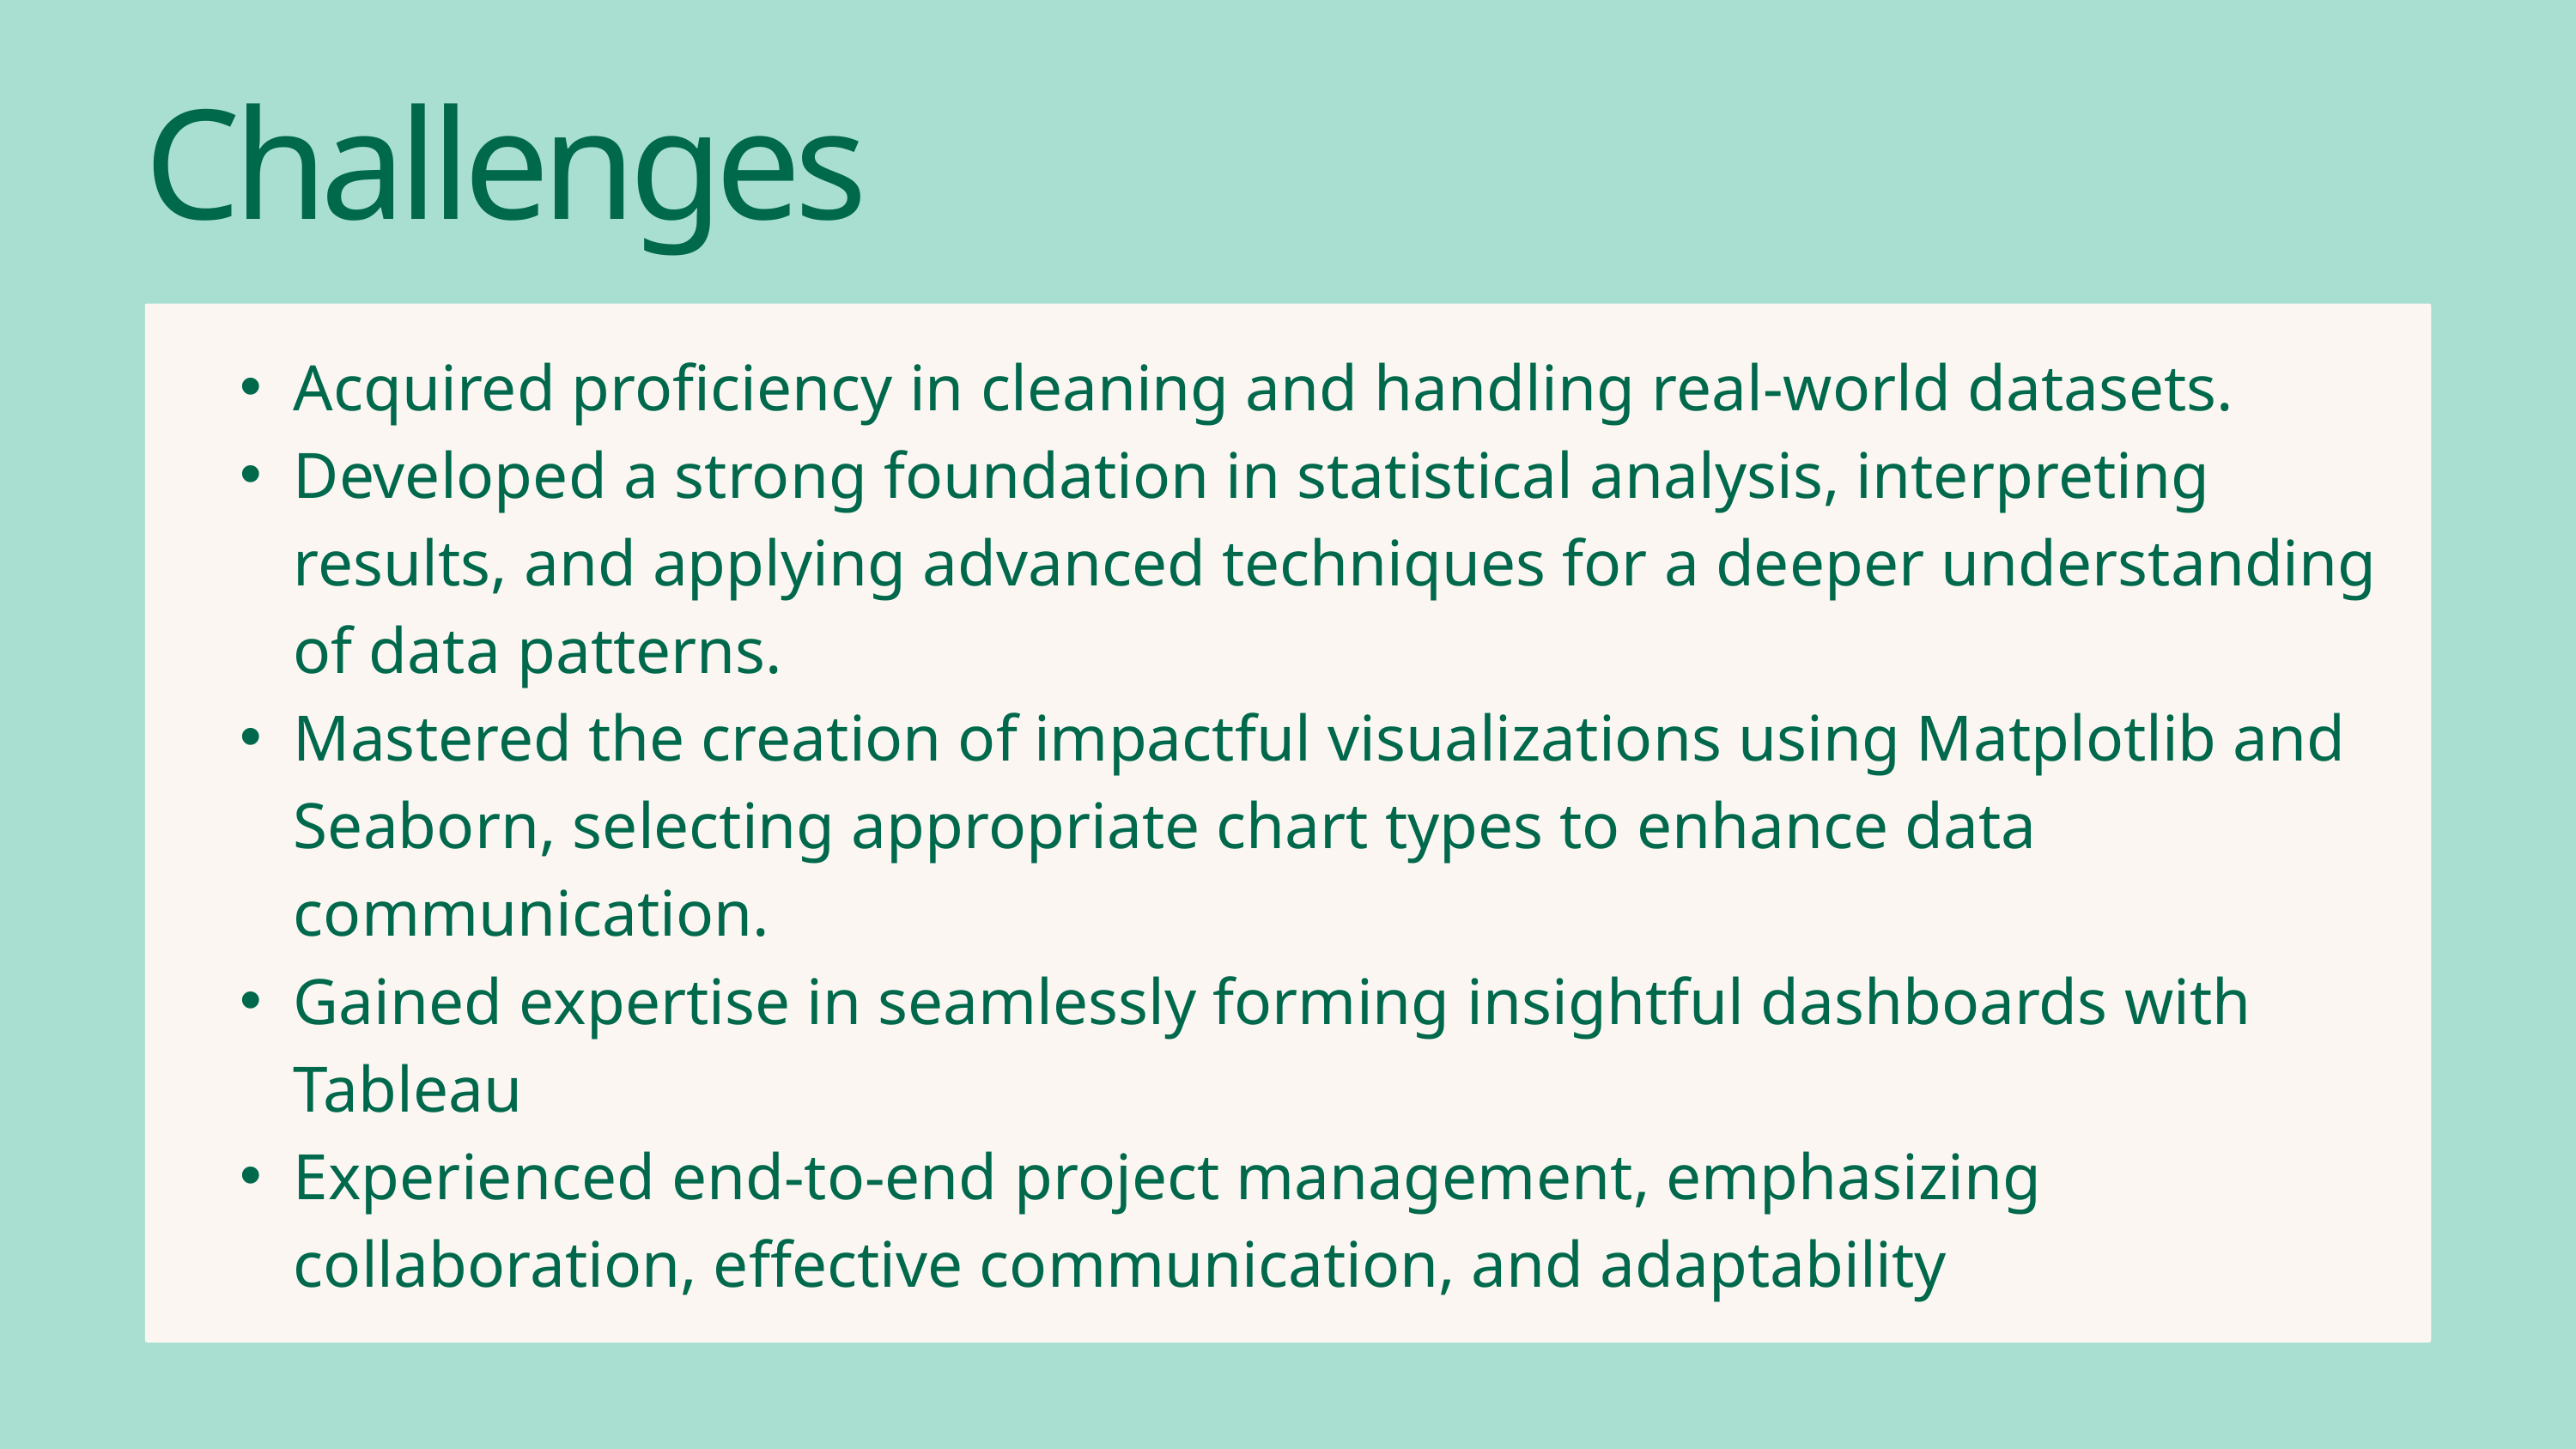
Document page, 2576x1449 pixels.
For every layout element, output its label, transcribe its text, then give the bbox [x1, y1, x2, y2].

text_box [144, 303, 2432, 1343]
text_box Challenges [144, 112, 1010, 250]
